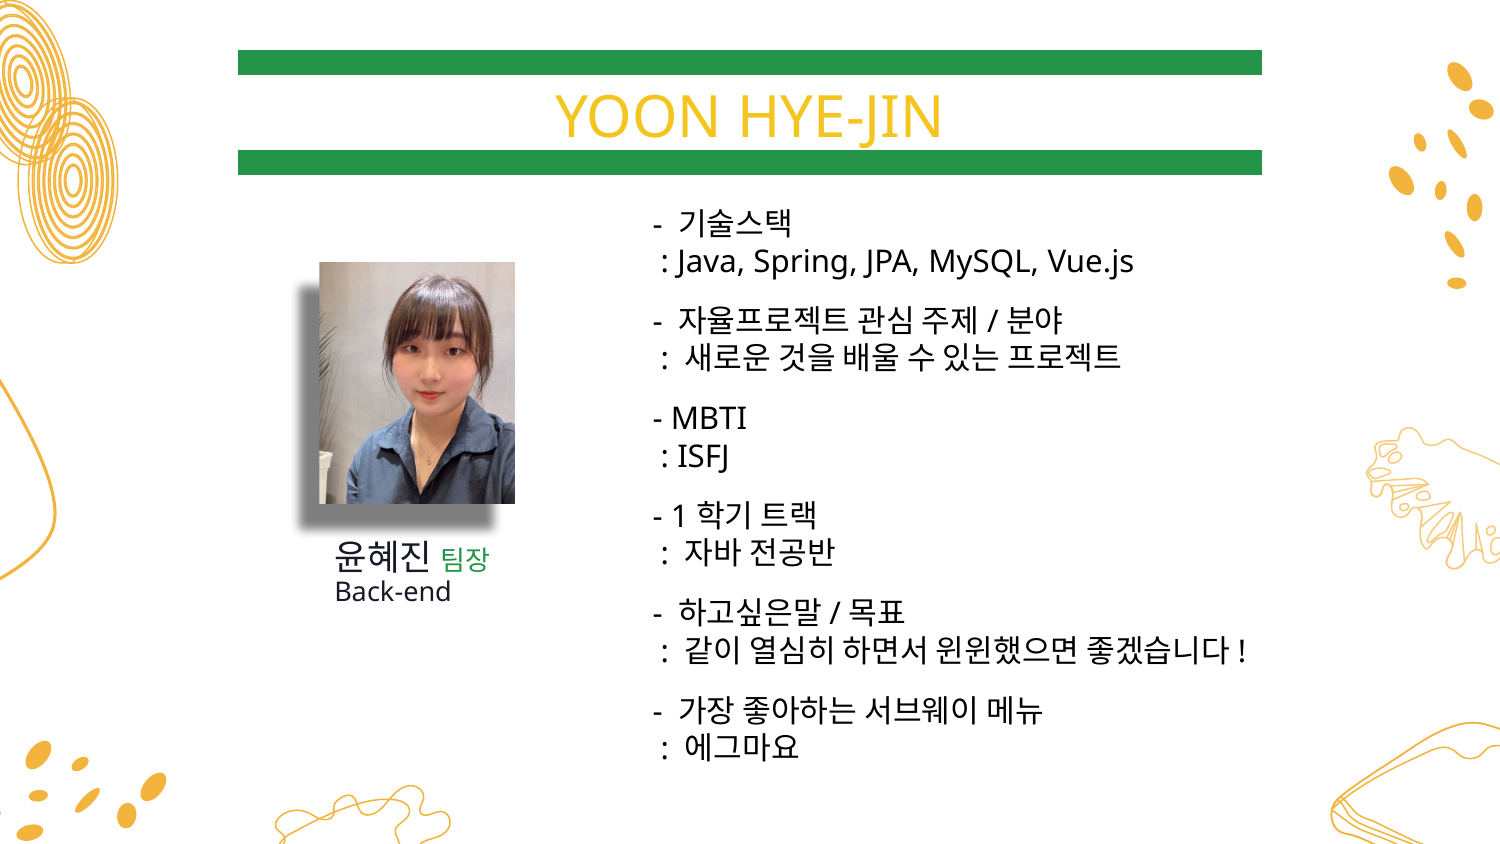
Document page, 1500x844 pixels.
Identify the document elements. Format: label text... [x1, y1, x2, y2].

text_box - 기술스택 : Java, Spring, JPA, MySQL, Vue.js - 자율프로젝트 관심 주제/분야 : 새로운 것을 배울 수 있는 프로젝트 - MBTI : ISFJ - 1학기 트랙 : 자바 전공반 - 하고싶은말/목표 : 같이 열심히 하면서 윈윈했으면 좋겠습니다! - 가장 좋아하는 서브웨이 메뉴 : 에그마요 [637, 188, 1266, 781]
picture [319, 262, 518, 505]
text_box 윤혜진 팀장 Back-end [319, 524, 620, 623]
title YOON HYE-JIN [190, 90, 1310, 139]
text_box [1357, 440, 1500, 569]
